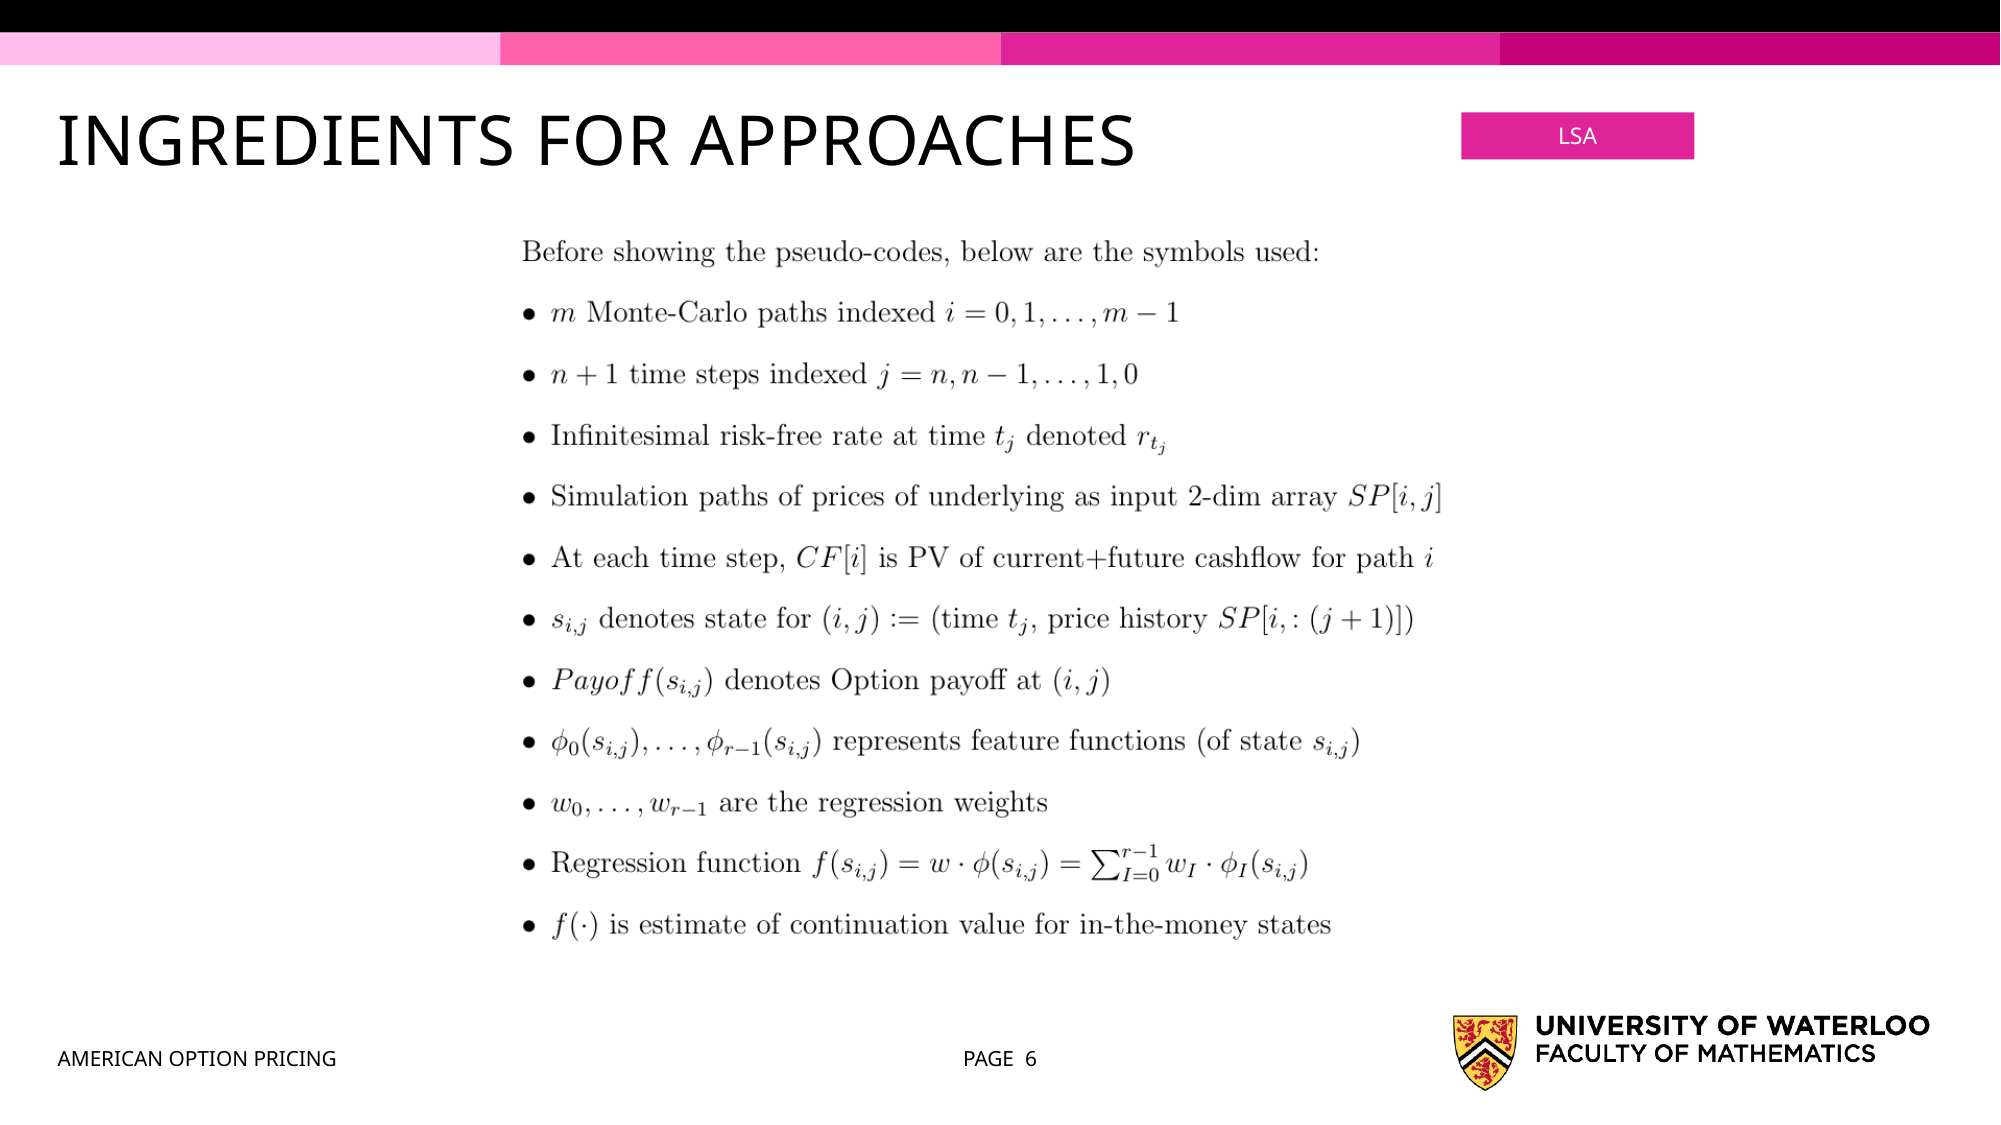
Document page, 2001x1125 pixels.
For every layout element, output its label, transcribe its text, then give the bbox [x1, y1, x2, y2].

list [496, 237, 1504, 967]
text_box LSA [1461, 112, 1695, 160]
title INGREDIENTS FOR APPROACHES [42, 71, 1199, 219]
footer AMERICAN OPTION PRICING [42, 1039, 900, 1081]
picture [1375, 956, 2001, 1125]
slide_number PAGE 6 [916, 1039, 1084, 1081]
